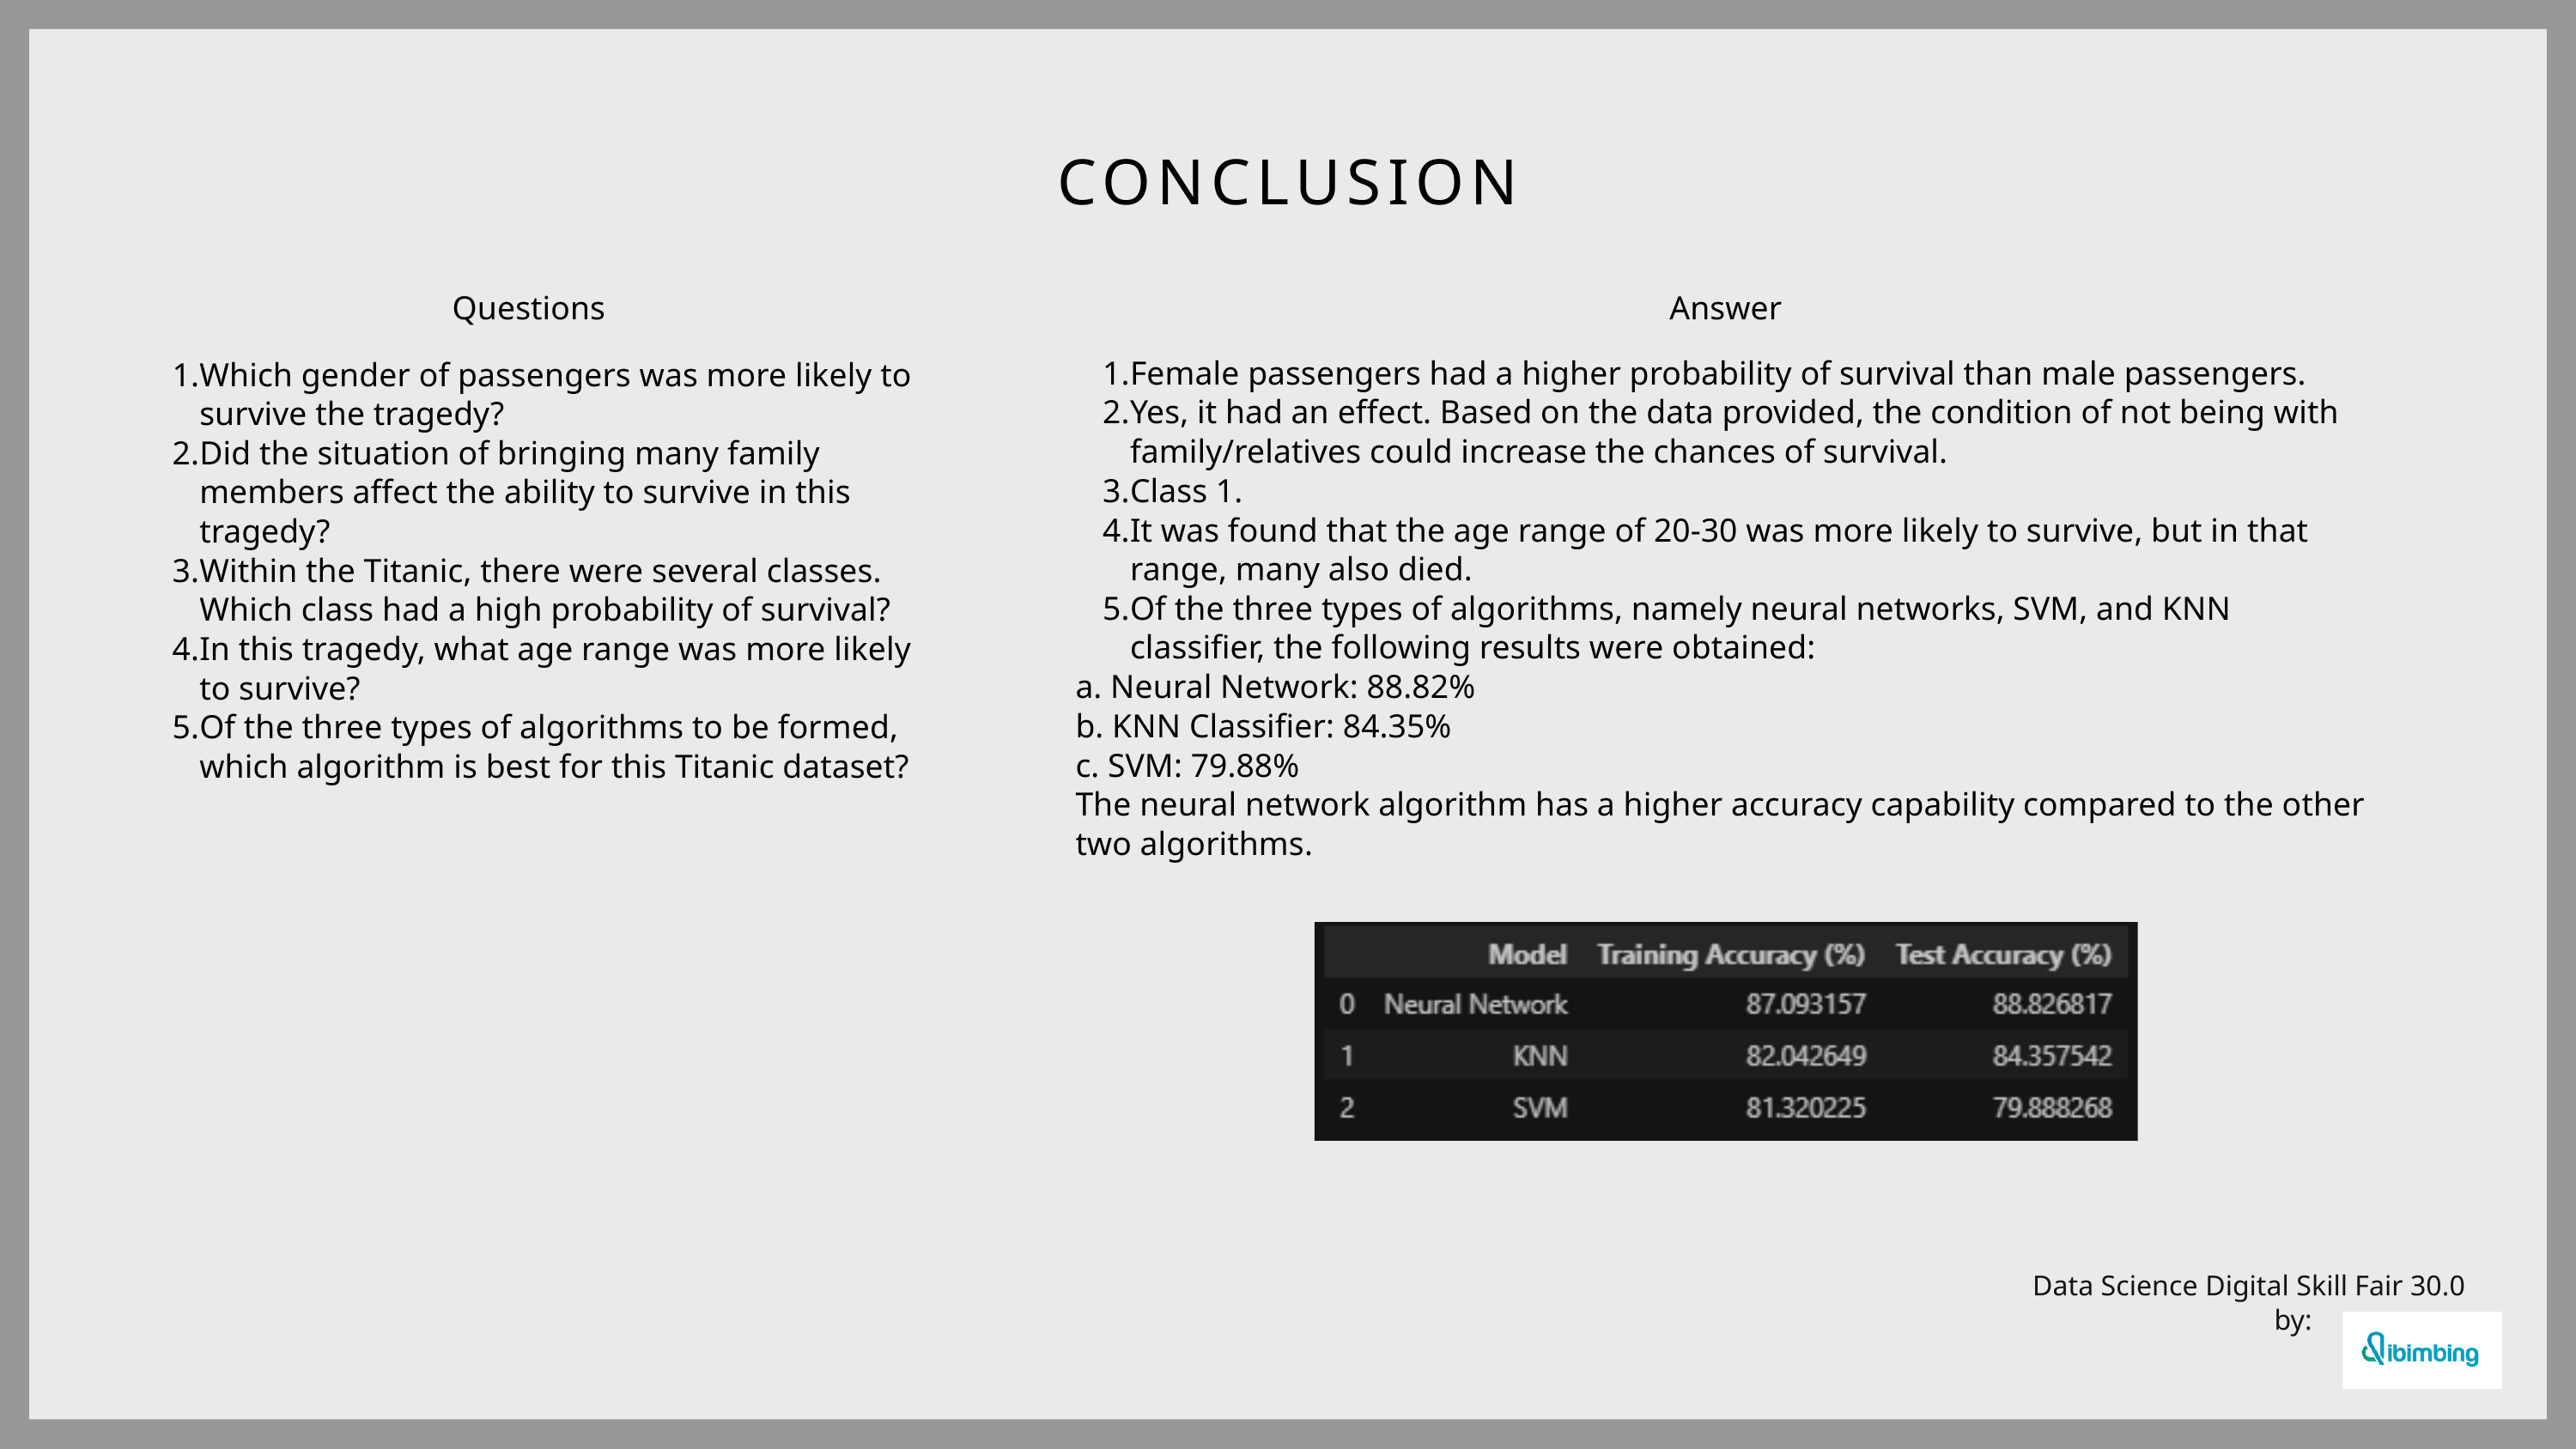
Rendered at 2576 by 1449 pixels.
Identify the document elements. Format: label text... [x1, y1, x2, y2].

text_box [1314, 922, 2138, 1141]
text_box Questions [434, 287, 623, 326]
text_box CONCLUSION [366, 142, 2210, 218]
text_box [29, 28, 2547, 1420]
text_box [1996, 1266, 2503, 1389]
text_box Female passengers had a higher probability of survival than male passengers. Yes, it had an effect. Based on the data provided, the condition of not being with family/relatives could increase the chances of survival. Class 1. It was found that the age range of 20-30 was more likely to survive, but in that range, many also died. Of the three types of algorithms, namely neural networks, SVM, and KNN classifier, the following results were obtained: a. Neural Network: 88.82% b. KNN Classifier: 84.35% c. SVM: 79.88% The neural network algorithm has a higher accuracy capability compared to the other two algorithms. [1075, 352, 2377, 862]
text_box Which gender of passengers was more likely to survive the tragedy? Did the situation of bringing many family members affect the ability to survive in this tragedy? Within the Titanic, there were several classes. Which class had a high probability of survival? In this tragedy, what age range was more likely to survive? Of the three types of algorithms to be formed, which algorithm is best for this Titanic dataset? [144, 353, 914, 785]
text_box Answer [1631, 287, 1820, 326]
